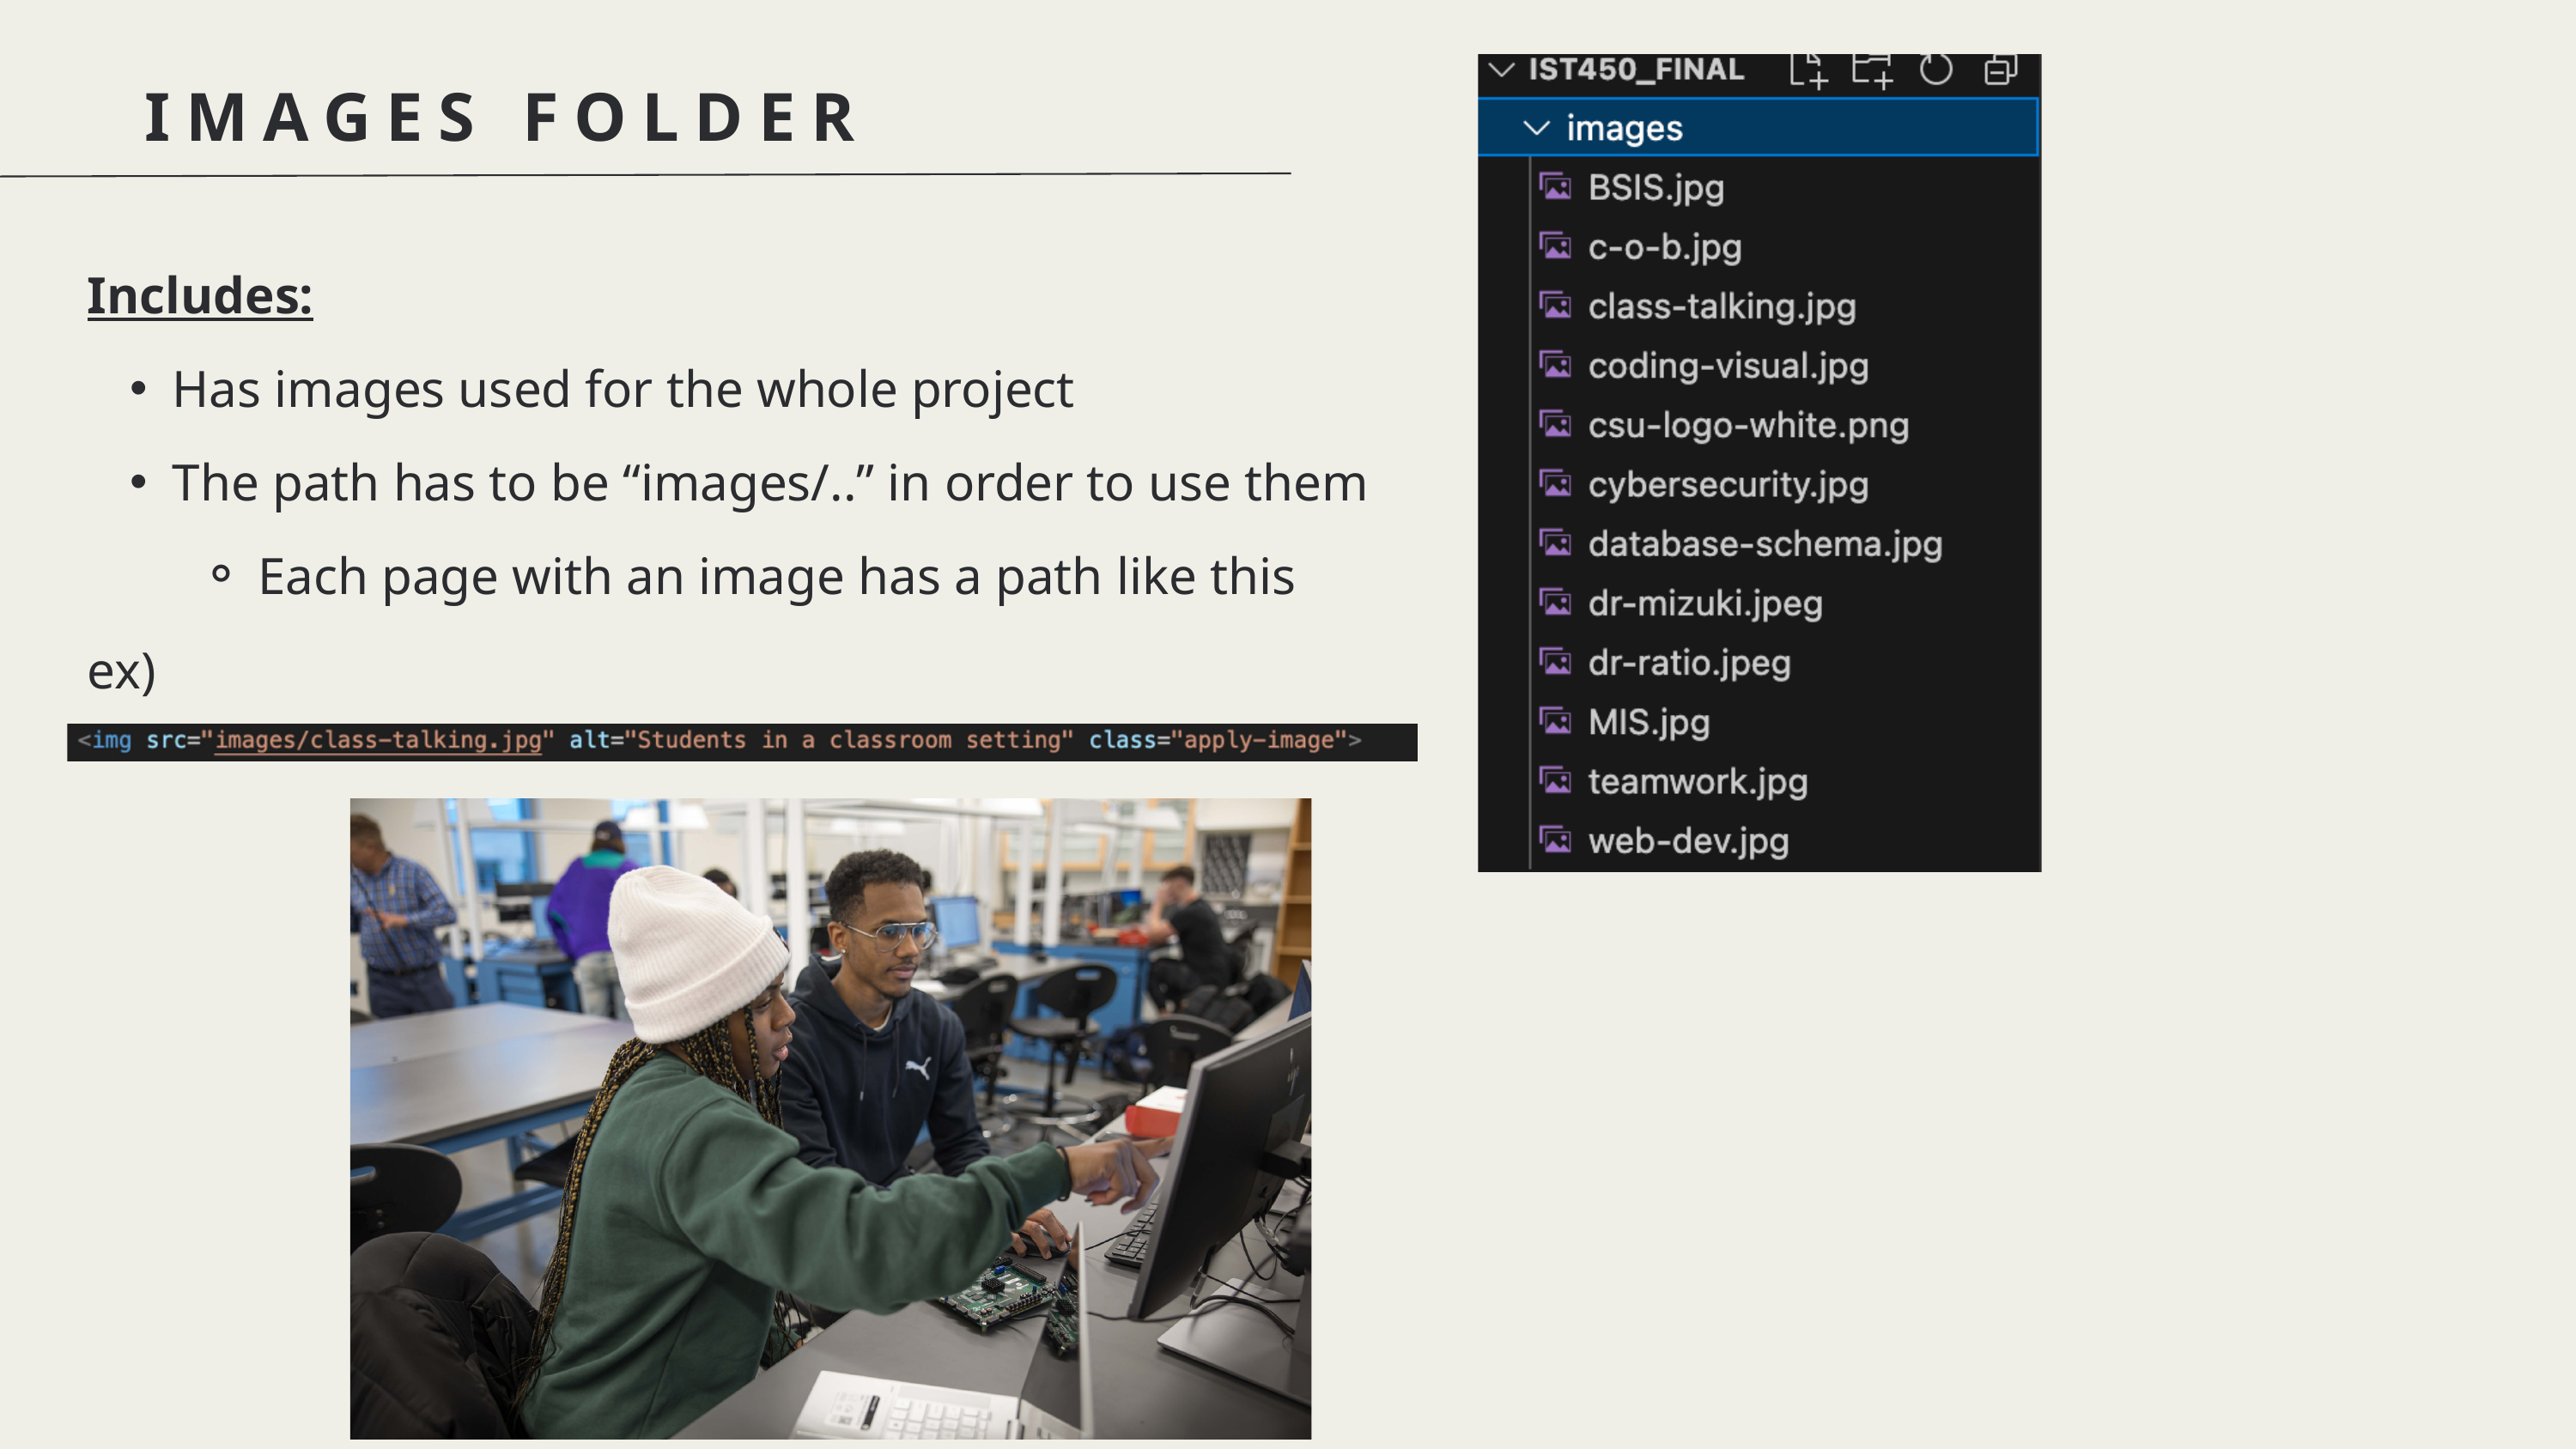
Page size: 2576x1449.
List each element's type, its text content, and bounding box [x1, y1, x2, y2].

text_box [67, 724, 1418, 761]
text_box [0, 70, 2432, 180]
text_box Includes: Has images used for the whole project The path has to be “images/..” in order to use them Each page with an image has a path like this ex) [87, 230, 2457, 699]
text_box [1478, 190, 2042, 230]
text_box [349, 798, 1312, 1440]
text_box [1478, 699, 2042, 872]
text_box [1478, 54, 2042, 67]
